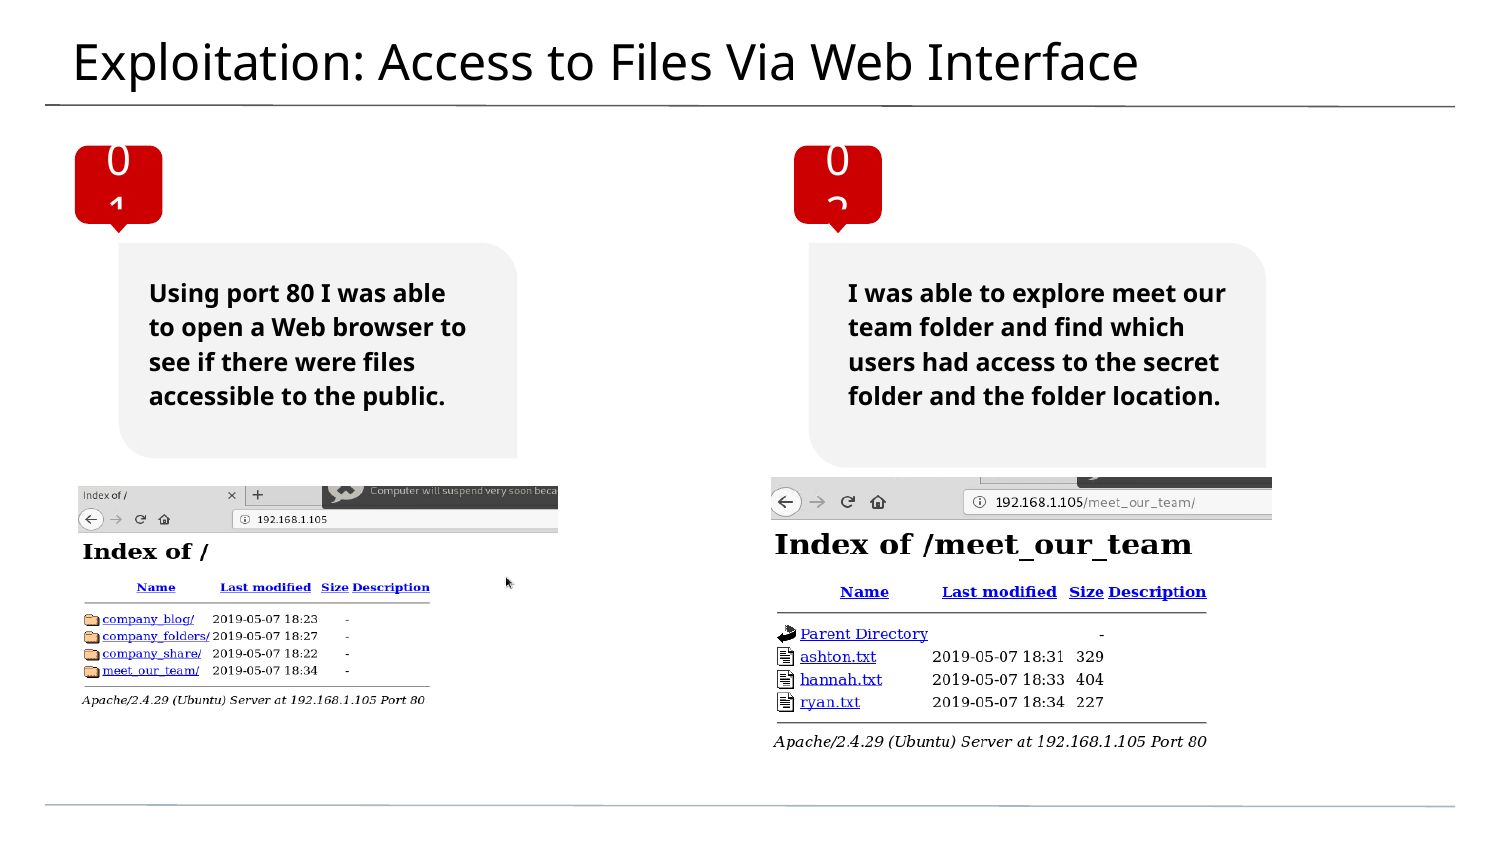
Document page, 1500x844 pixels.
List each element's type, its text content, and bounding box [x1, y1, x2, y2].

title Exploitation: Access to Files Via Web Interface [0, 0, 1500, 88]
picture [78, 485, 558, 797]
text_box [793, 145, 882, 234]
text_box [808, 243, 818, 455]
text_box Using port 80 I was able to open a Web browser to see if there were files accessible to the public. [118, 242, 508, 440]
text_box I was able to explore meet our team folder and find which users had access to the secret folder and the folder location. [818, 242, 1267, 468]
picture [770, 477, 1273, 783]
text_box [123, 254, 518, 459]
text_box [74, 145, 163, 234]
